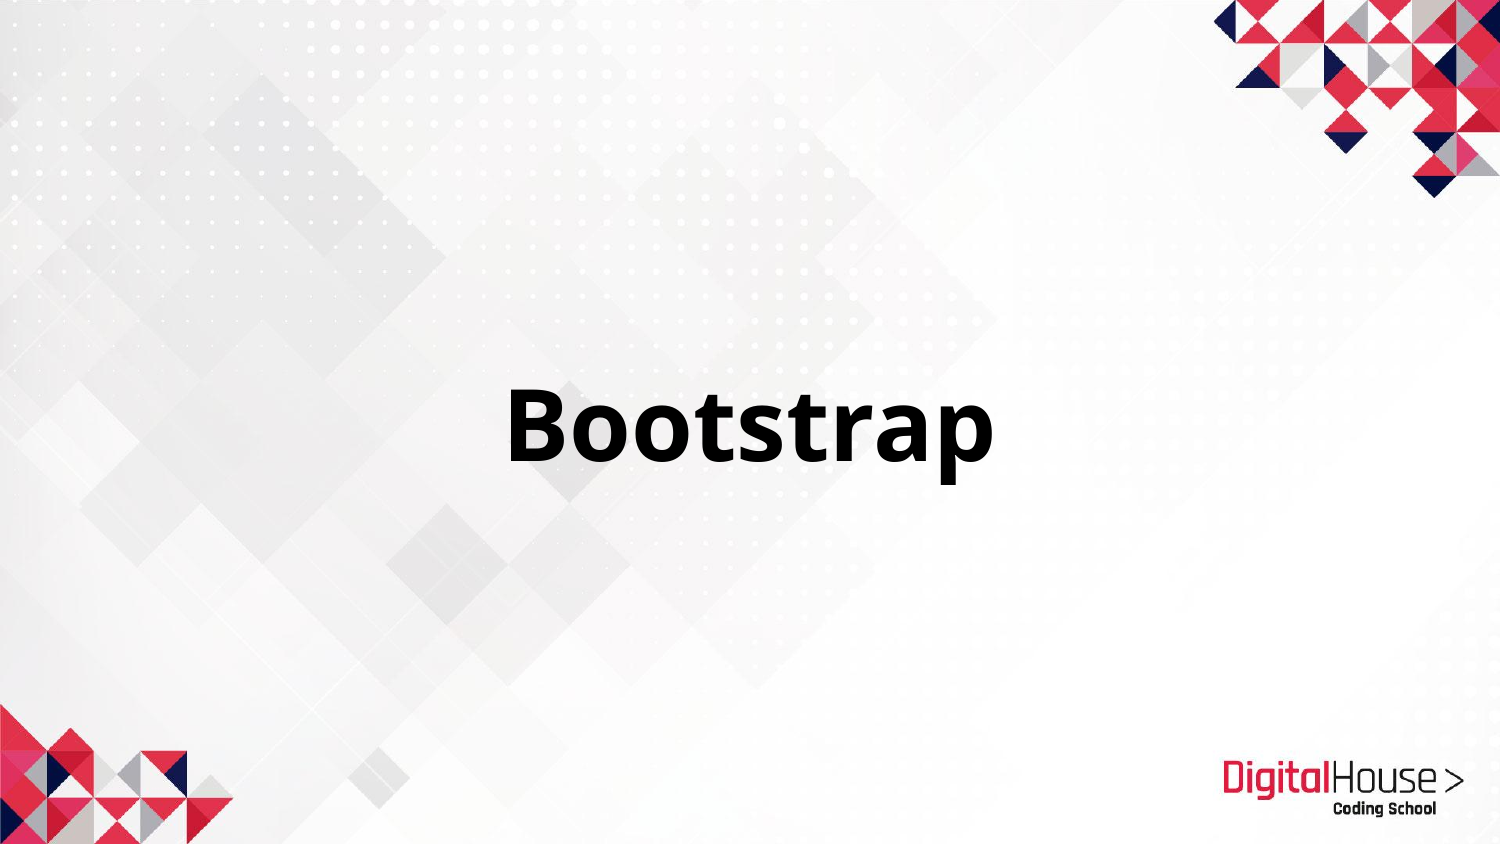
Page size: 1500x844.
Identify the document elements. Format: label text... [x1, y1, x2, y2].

title Bootstrap [183, 335, 1317, 509]
picture [0, 0, 1500, 844]
